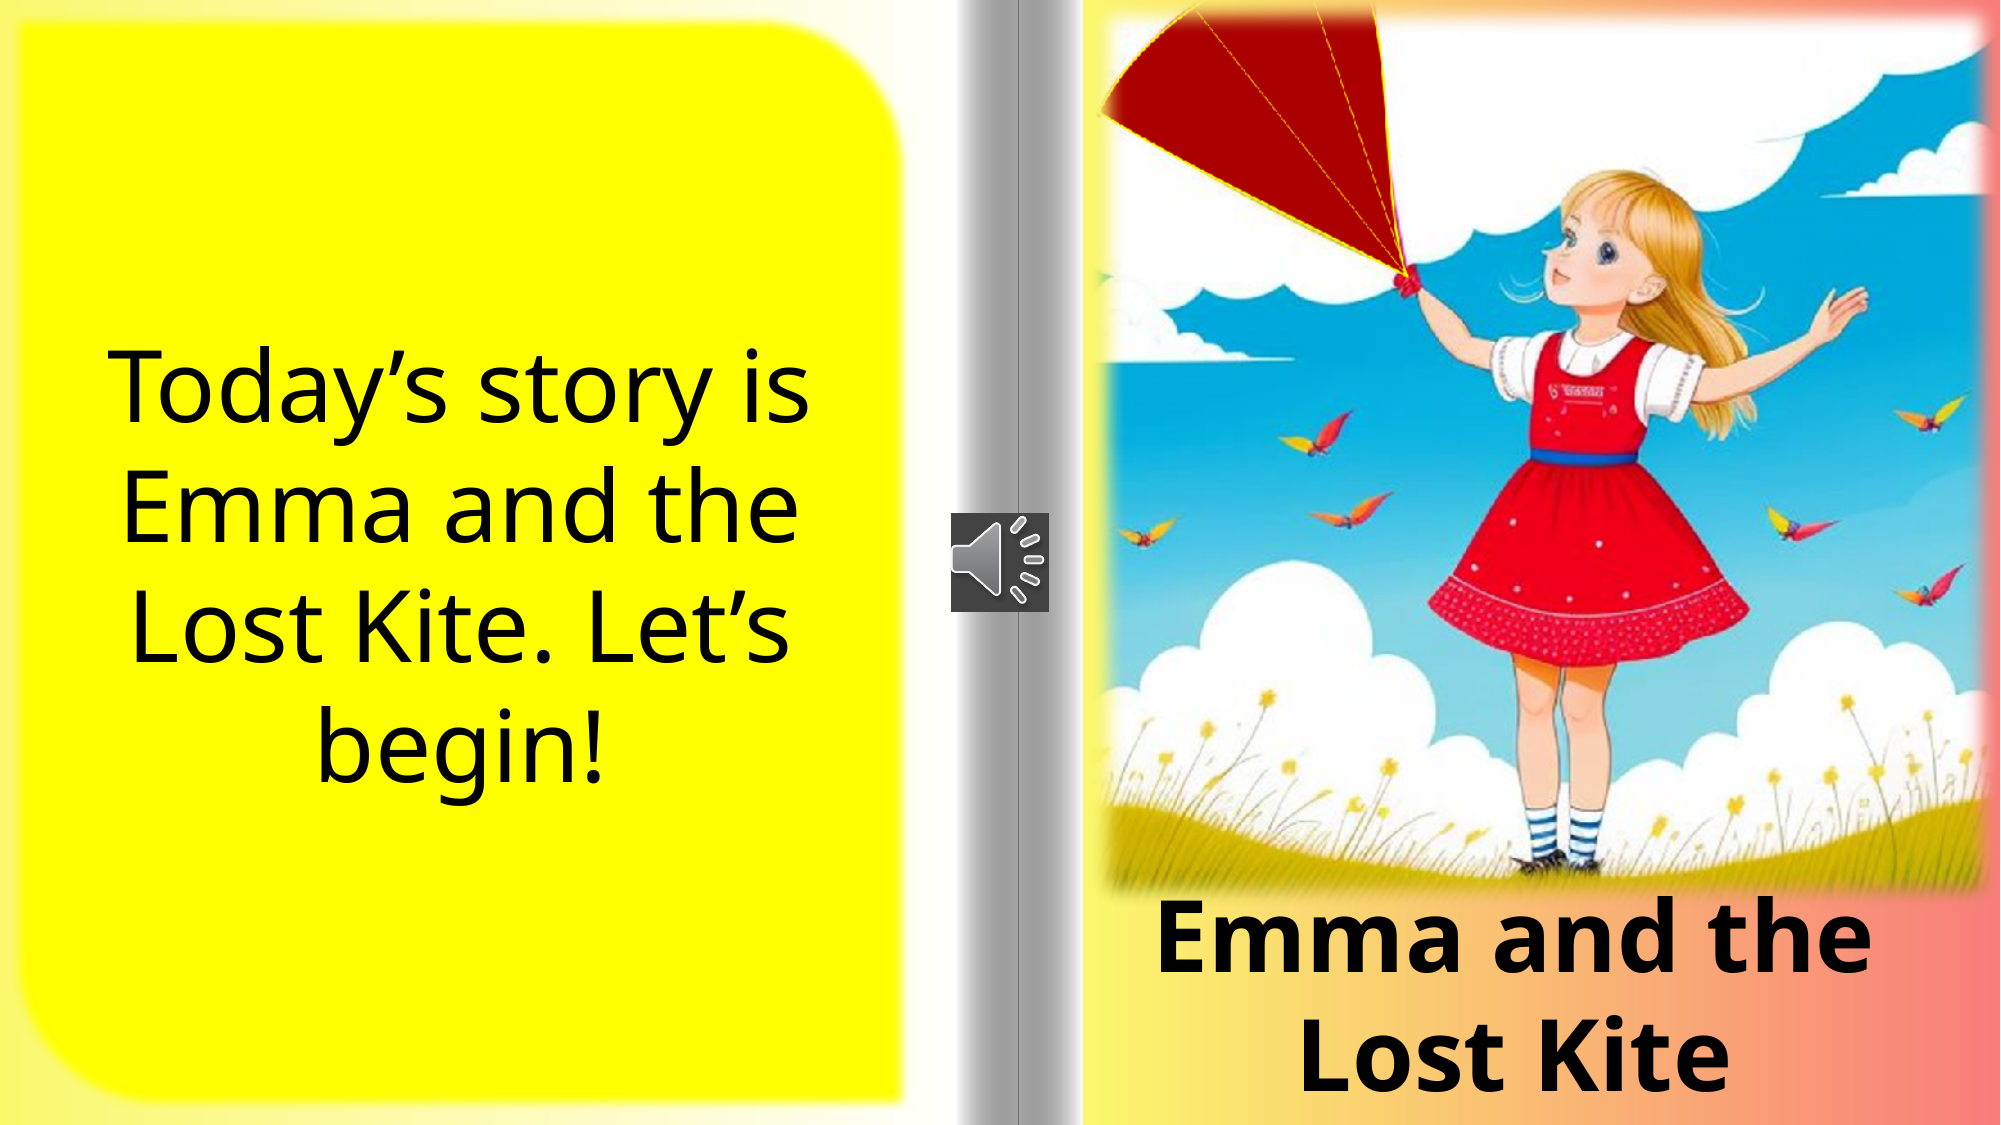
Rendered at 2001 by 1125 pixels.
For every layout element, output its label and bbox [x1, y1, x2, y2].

picture [949, 512, 1050, 613]
picture [1091, 0, 2000, 908]
text_box [0, 0, 2000, 1125]
